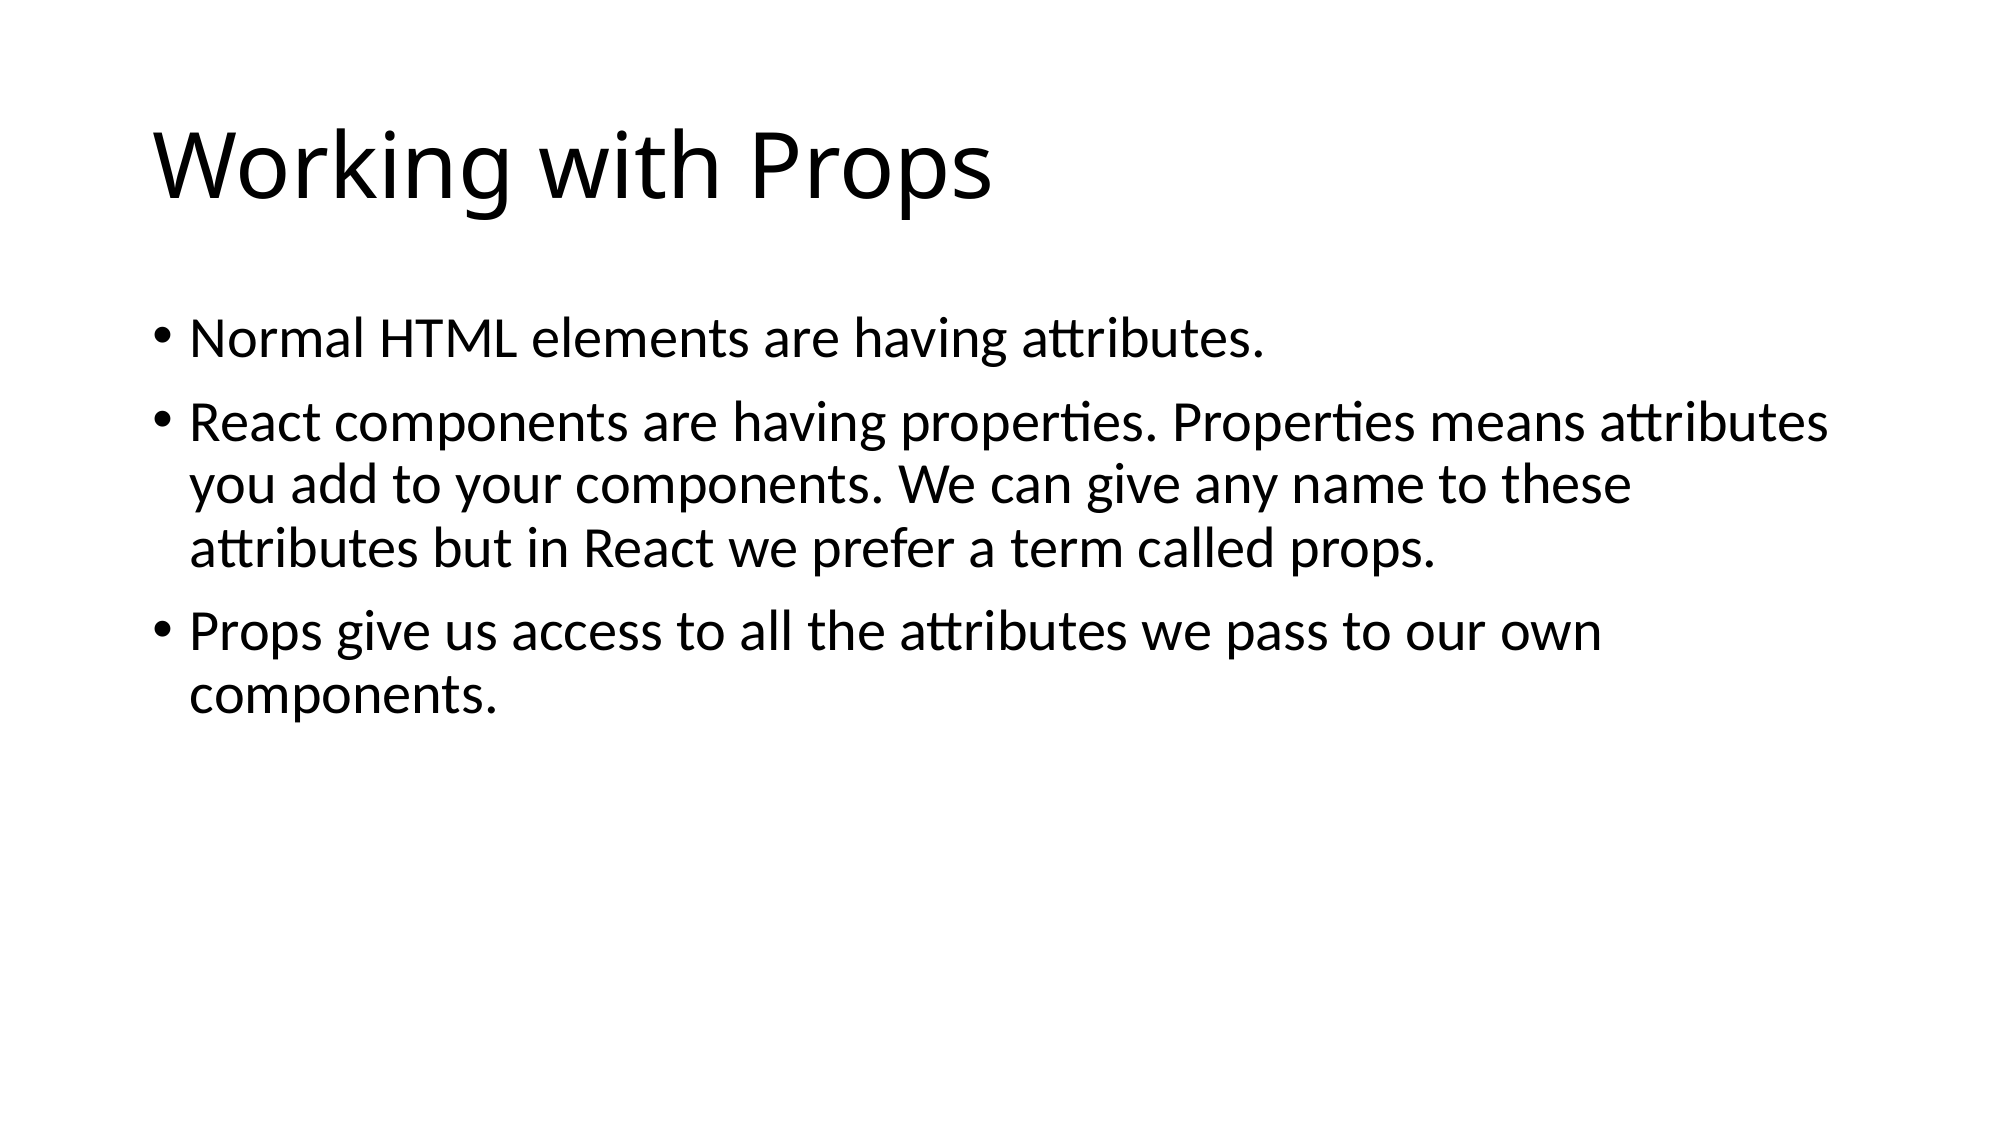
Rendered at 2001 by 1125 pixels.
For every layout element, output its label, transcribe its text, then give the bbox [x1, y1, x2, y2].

title Working with Props [137, 59, 1863, 278]
list Normal HTML elements are having attributes. React components are having properties. Properties means attributes you add to your components. We can give any name to these attributes but in React we prefer a term called props. Props give us access to all the attributes we pass to our own components. [137, 299, 1863, 1014]
